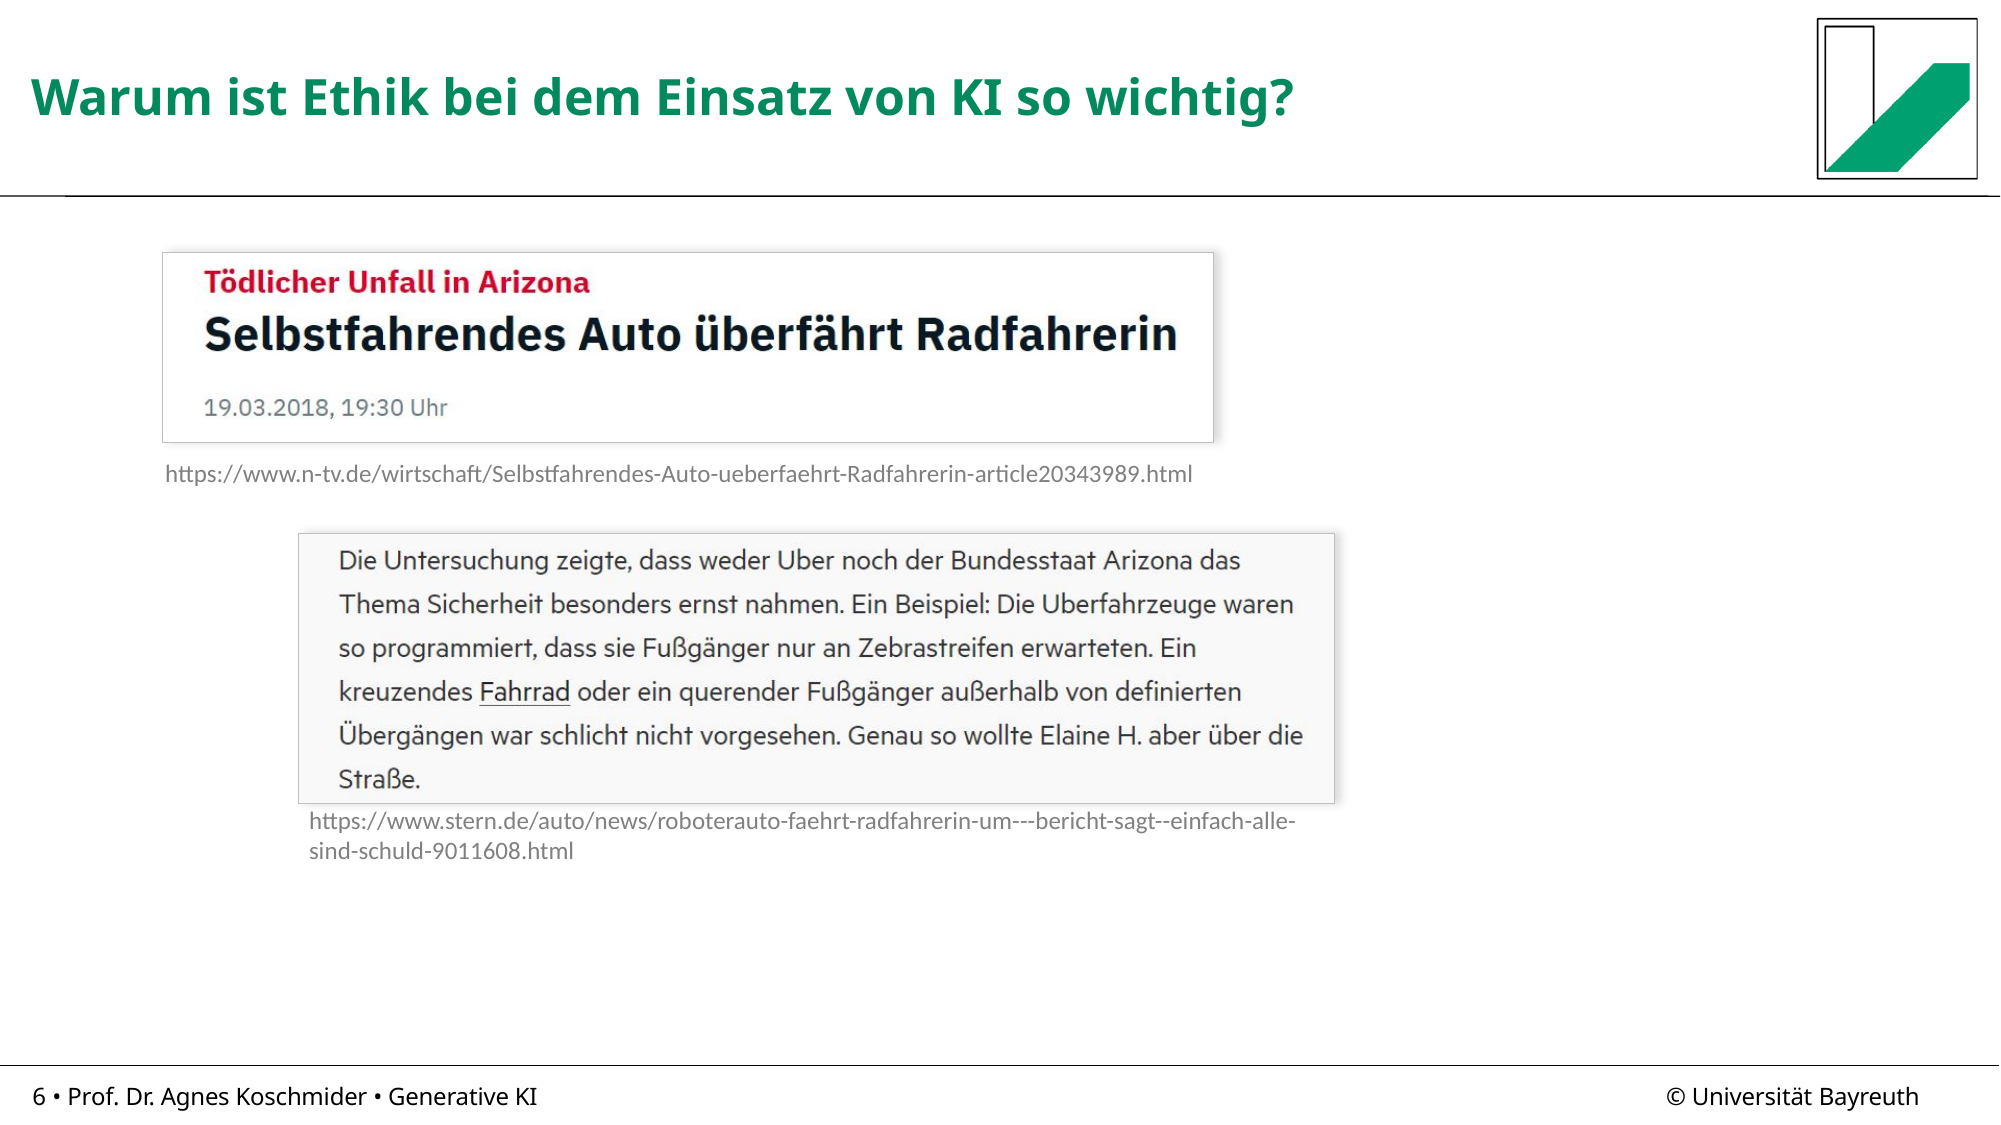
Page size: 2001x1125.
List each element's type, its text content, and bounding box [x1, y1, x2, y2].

picture [1816, 17, 1978, 180]
text_box https://www.stern.de/auto/news/roboterauto-faehrt-radfahrerin-um---bericht-sagt--einfach-alle-sind-schuld-9011608.html [294, 807, 1331, 872]
picture [298, 532, 1336, 805]
footer © Universität Bayreuth [1664, 1081, 1969, 1111]
title Warum ist Ethik bei dem Einsatz von KI so wichtig? [31, 65, 1788, 126]
text_box https://www.n-tv.de/wirtschaft/Selbstfahrendes-Auto-ueberfaehrt-Radfahrerin-article20343989.html [150, 449, 1226, 495]
picture [162, 251, 1214, 443]
slide_number 6 • Prof. Dr. Agnes Koschmider • Generative KI [26, 1081, 1000, 1111]
